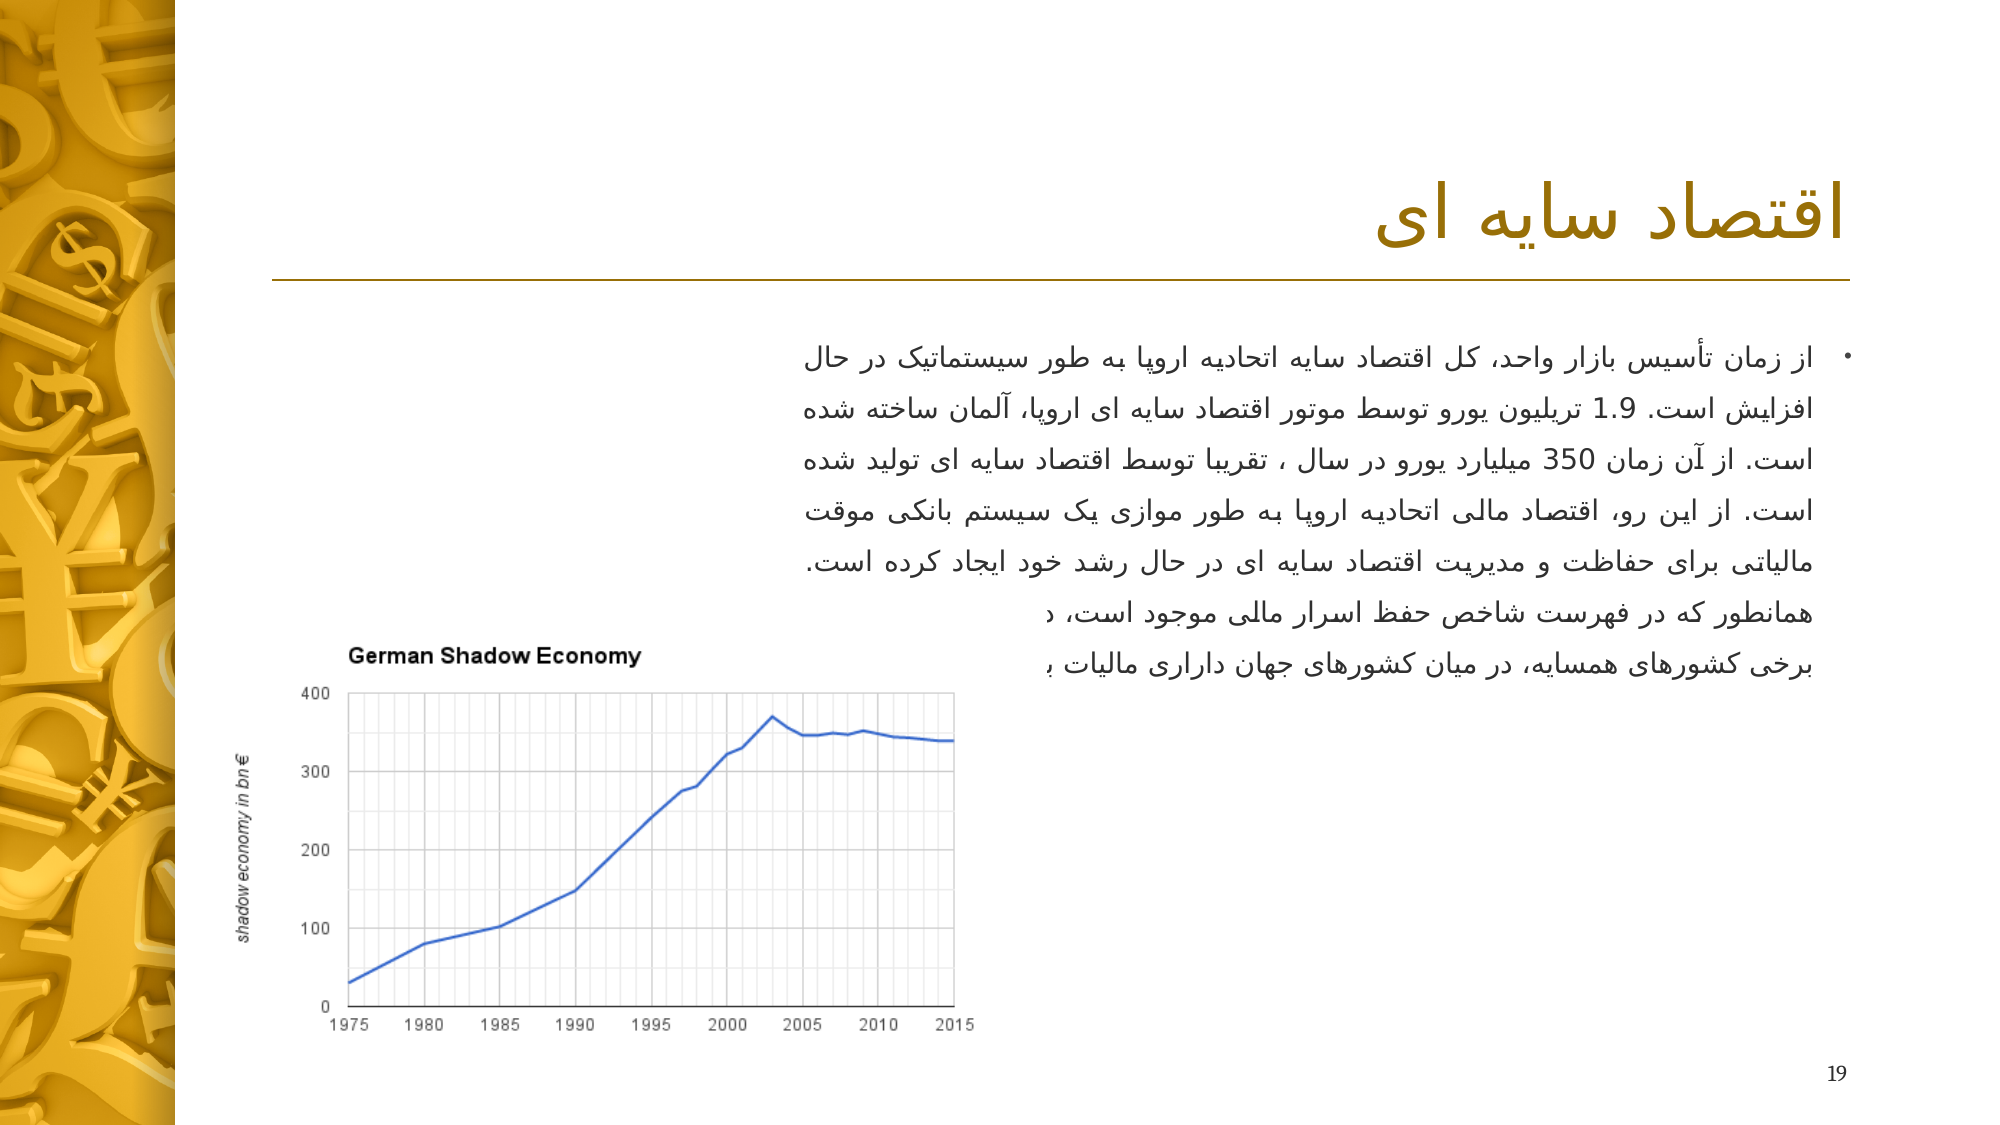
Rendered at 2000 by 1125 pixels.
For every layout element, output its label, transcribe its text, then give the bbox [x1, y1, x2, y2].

picture [184, 595, 1047, 1105]
title اقتصاد سایه ای [249, 62, 1863, 263]
picture [0, 0, 175, 1125]
list از زمان تأسیس بازار واحد، کل اقتصاد سایه اتحادیه اروپا به طور سیستماتیک در حال افزایش است. 1.9 تریلیون یورو توسط موتور اقتصاد سایه ای اروپا، آلمان ساخته شده است. از آن زمان 350 میلیارد یورو در سال ، تقریبا توسط اقتصاد سایه ای تولید شده است. از این رو، اقتصاد مالی اتحادیه اروپا به طور موازی یک سیستم بانکی موقت مالیاتی برای حفاظت و مدیریت اقتصاد سایه ای در حال رشد خود ایجاد کرده است. همانطور که در فهرست شاخص حفظ اسرار مالی موجود است، در حال حاضر آلمان و برخی کشورهای همسایه، در میان کشورهای جهان داراری مالیات بالا هستند. [787, 314, 1865, 728]
slide_number 19 [1687, 1050, 1863, 1096]
